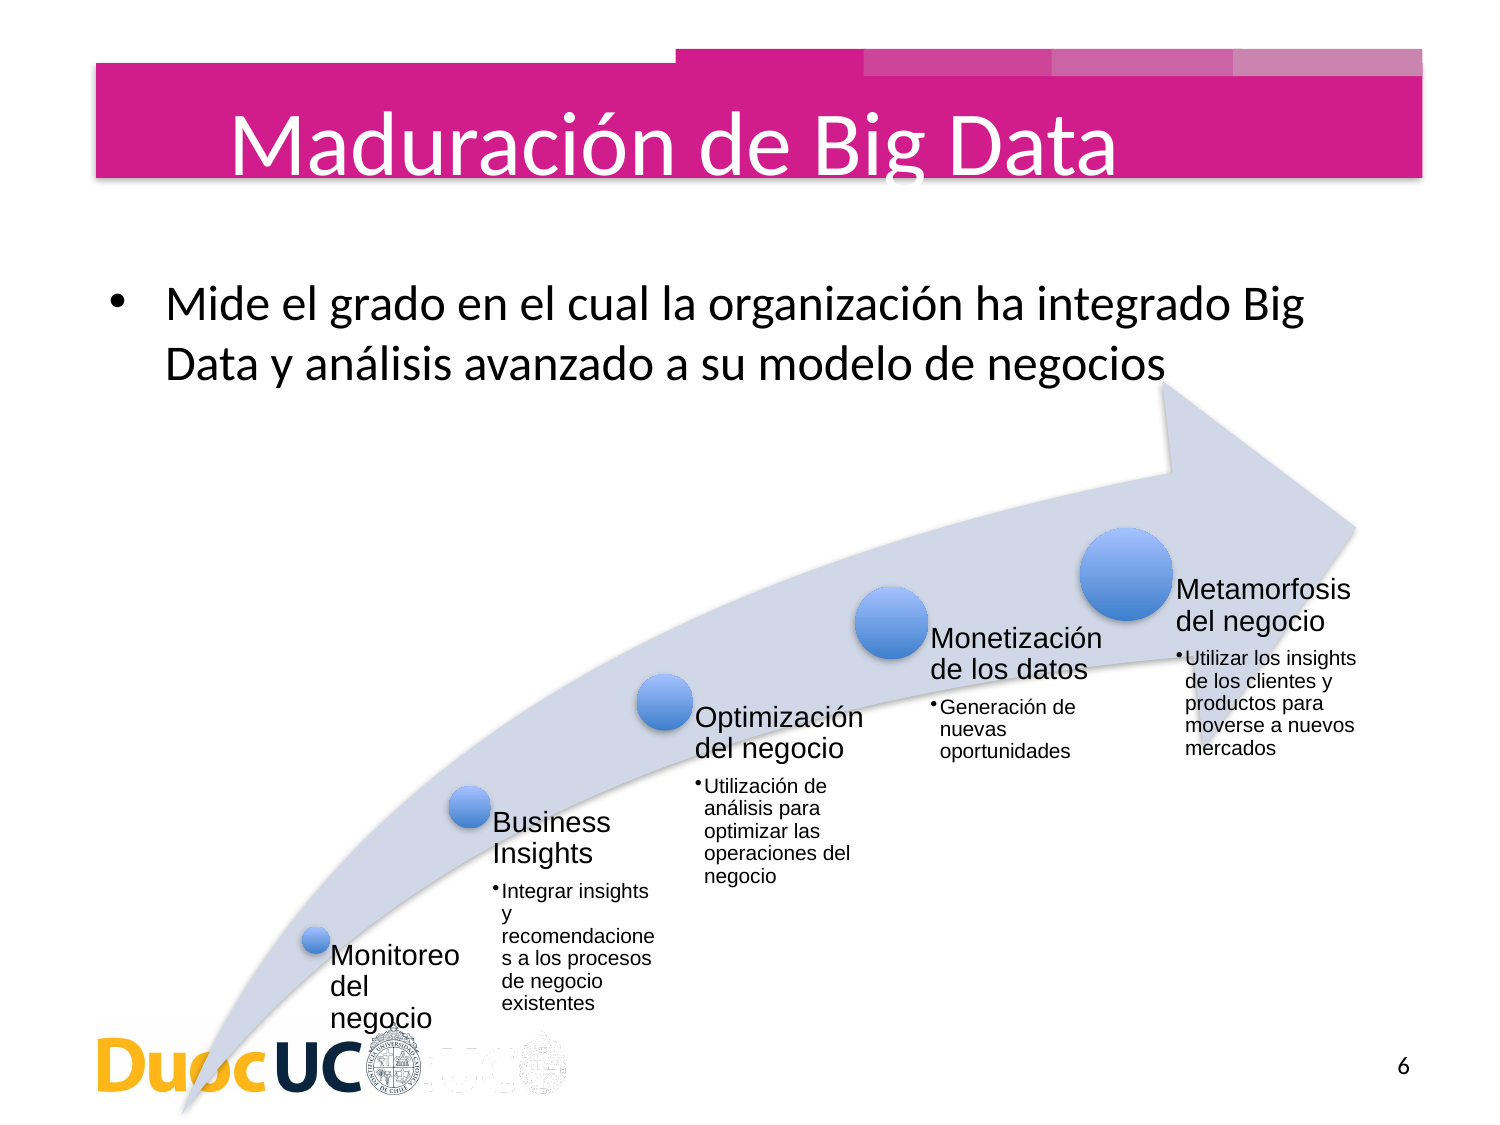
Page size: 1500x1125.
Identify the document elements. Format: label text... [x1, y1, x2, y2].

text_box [27, 380, 1500, 1116]
title Maduración de Big Data [0, 45, 1350, 233]
list Mide el grado en el cual la organización ha integrado Big Data y análisis avanzado a su modelo de negocios [75, 262, 1425, 379]
